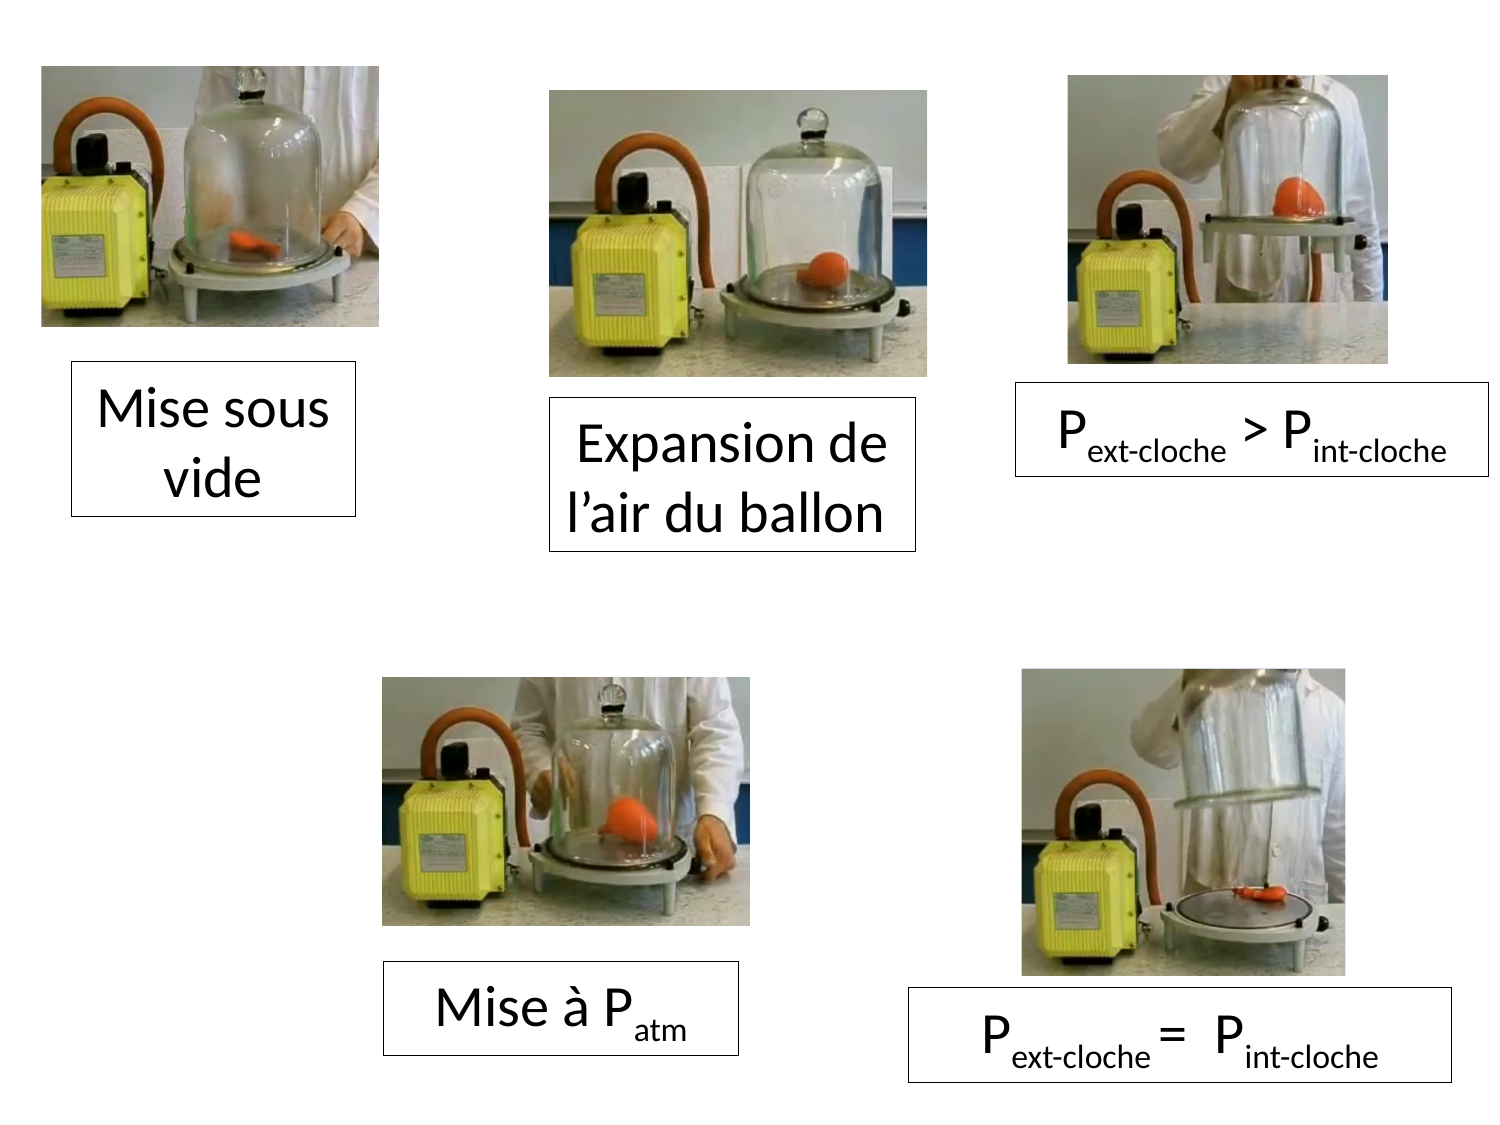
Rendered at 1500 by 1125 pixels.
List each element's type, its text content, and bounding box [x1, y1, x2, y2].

text_box Mise à Patm [383, 961, 739, 1056]
text_box Pext-cloche > Pint-cloche [1015, 382, 1489, 477]
picture [548, 89, 928, 377]
picture [381, 677, 751, 926]
picture [1021, 668, 1346, 977]
picture [41, 66, 380, 327]
text_box Expansion de l’air du ballon [549, 397, 916, 552]
picture [1067, 74, 1389, 364]
text_box Mise sous vide [71, 361, 356, 517]
text_box Pext-cloche = Pint-cloche [908, 987, 1452, 1083]
